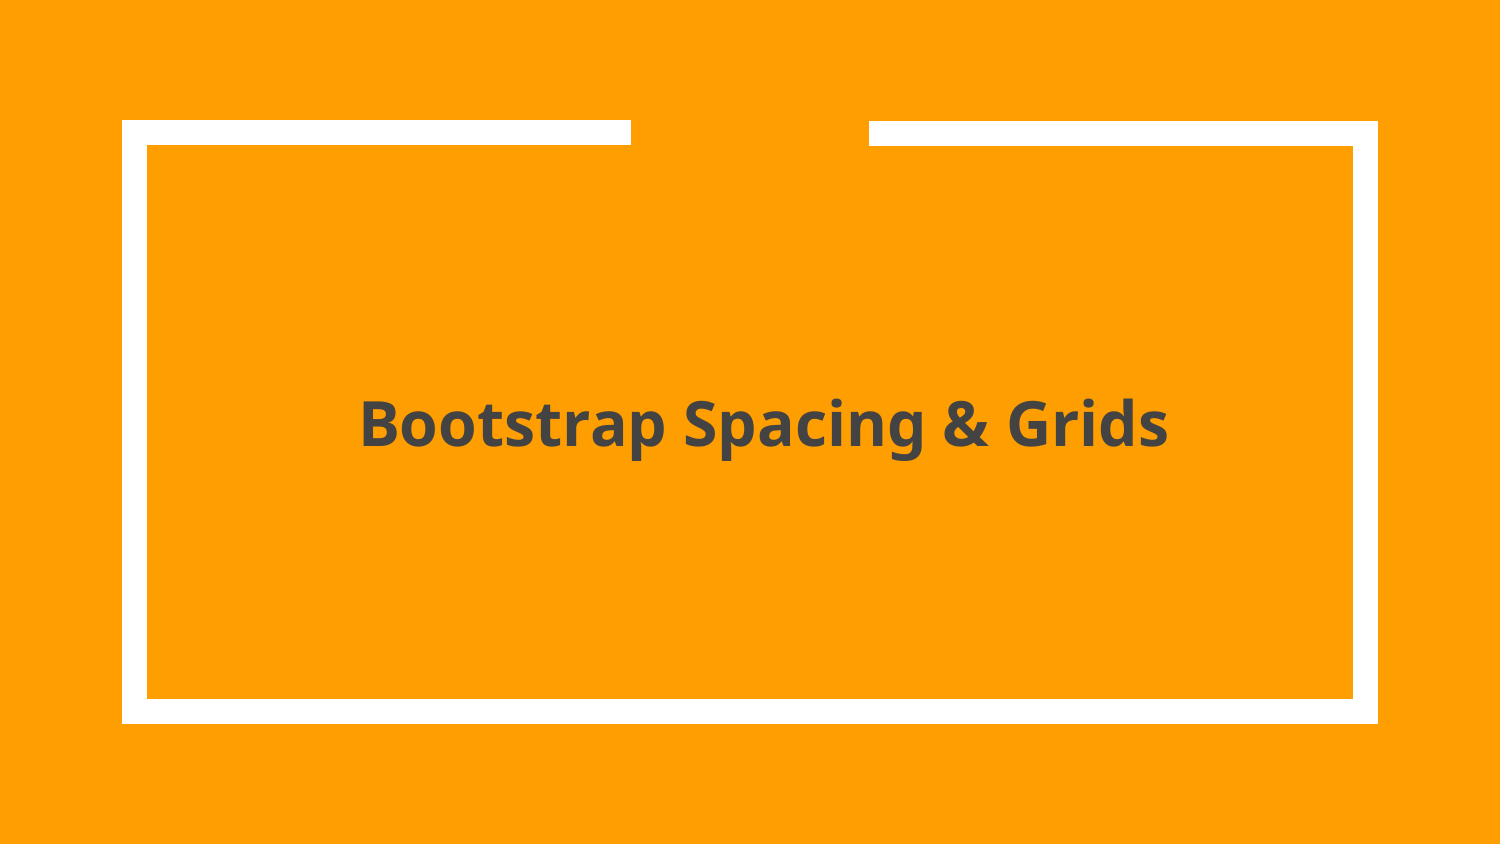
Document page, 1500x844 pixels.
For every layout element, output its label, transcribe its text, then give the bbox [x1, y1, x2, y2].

title Bootstrap Spacing & Grids [312, 326, 1216, 517]
